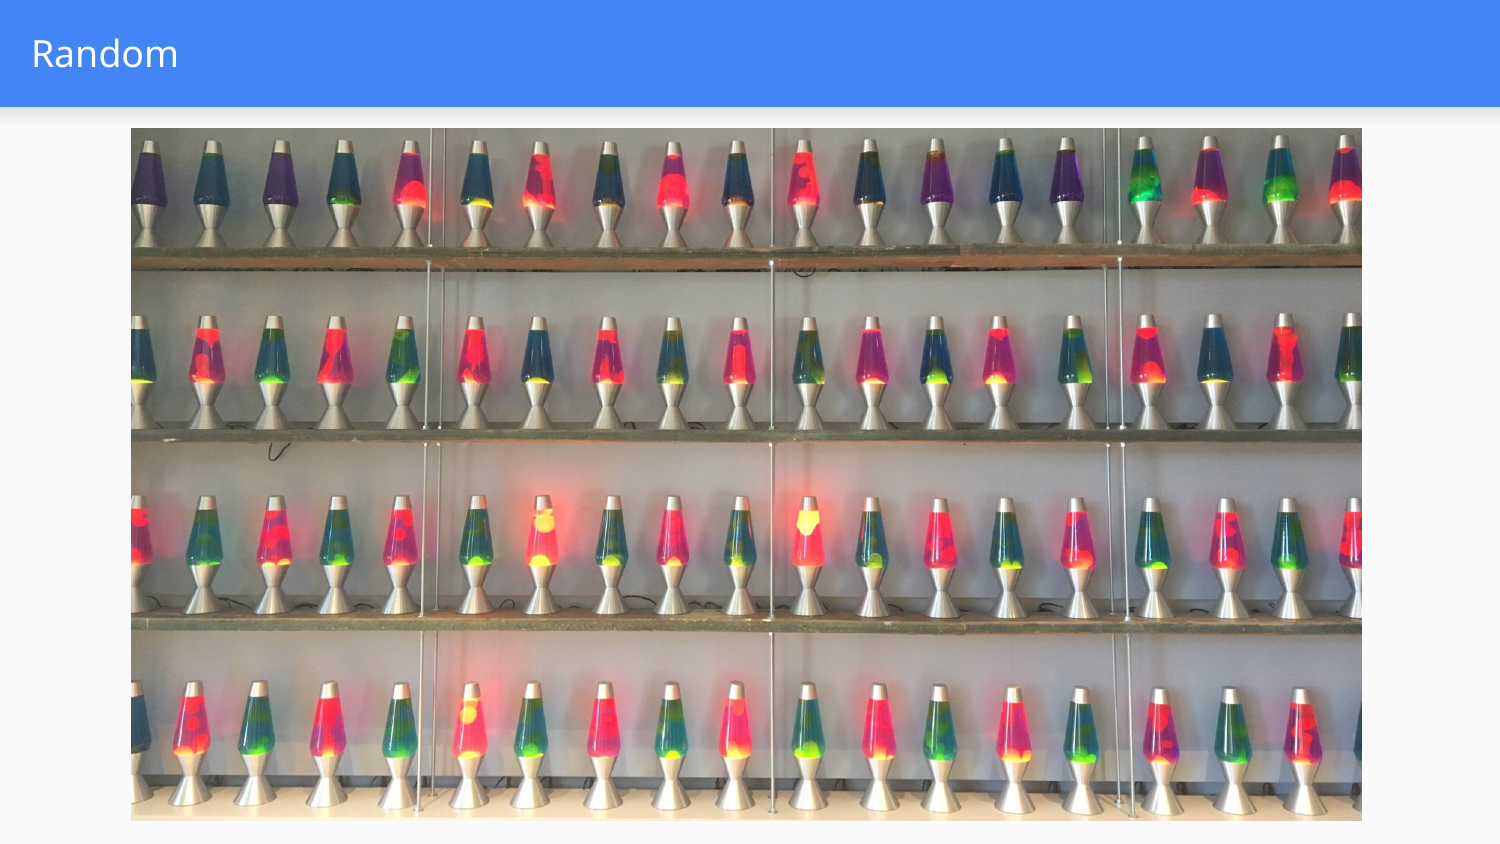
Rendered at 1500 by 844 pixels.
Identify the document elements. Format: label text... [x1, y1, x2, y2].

title Random [16, 2, 1464, 102]
picture [131, 127, 1363, 821]
